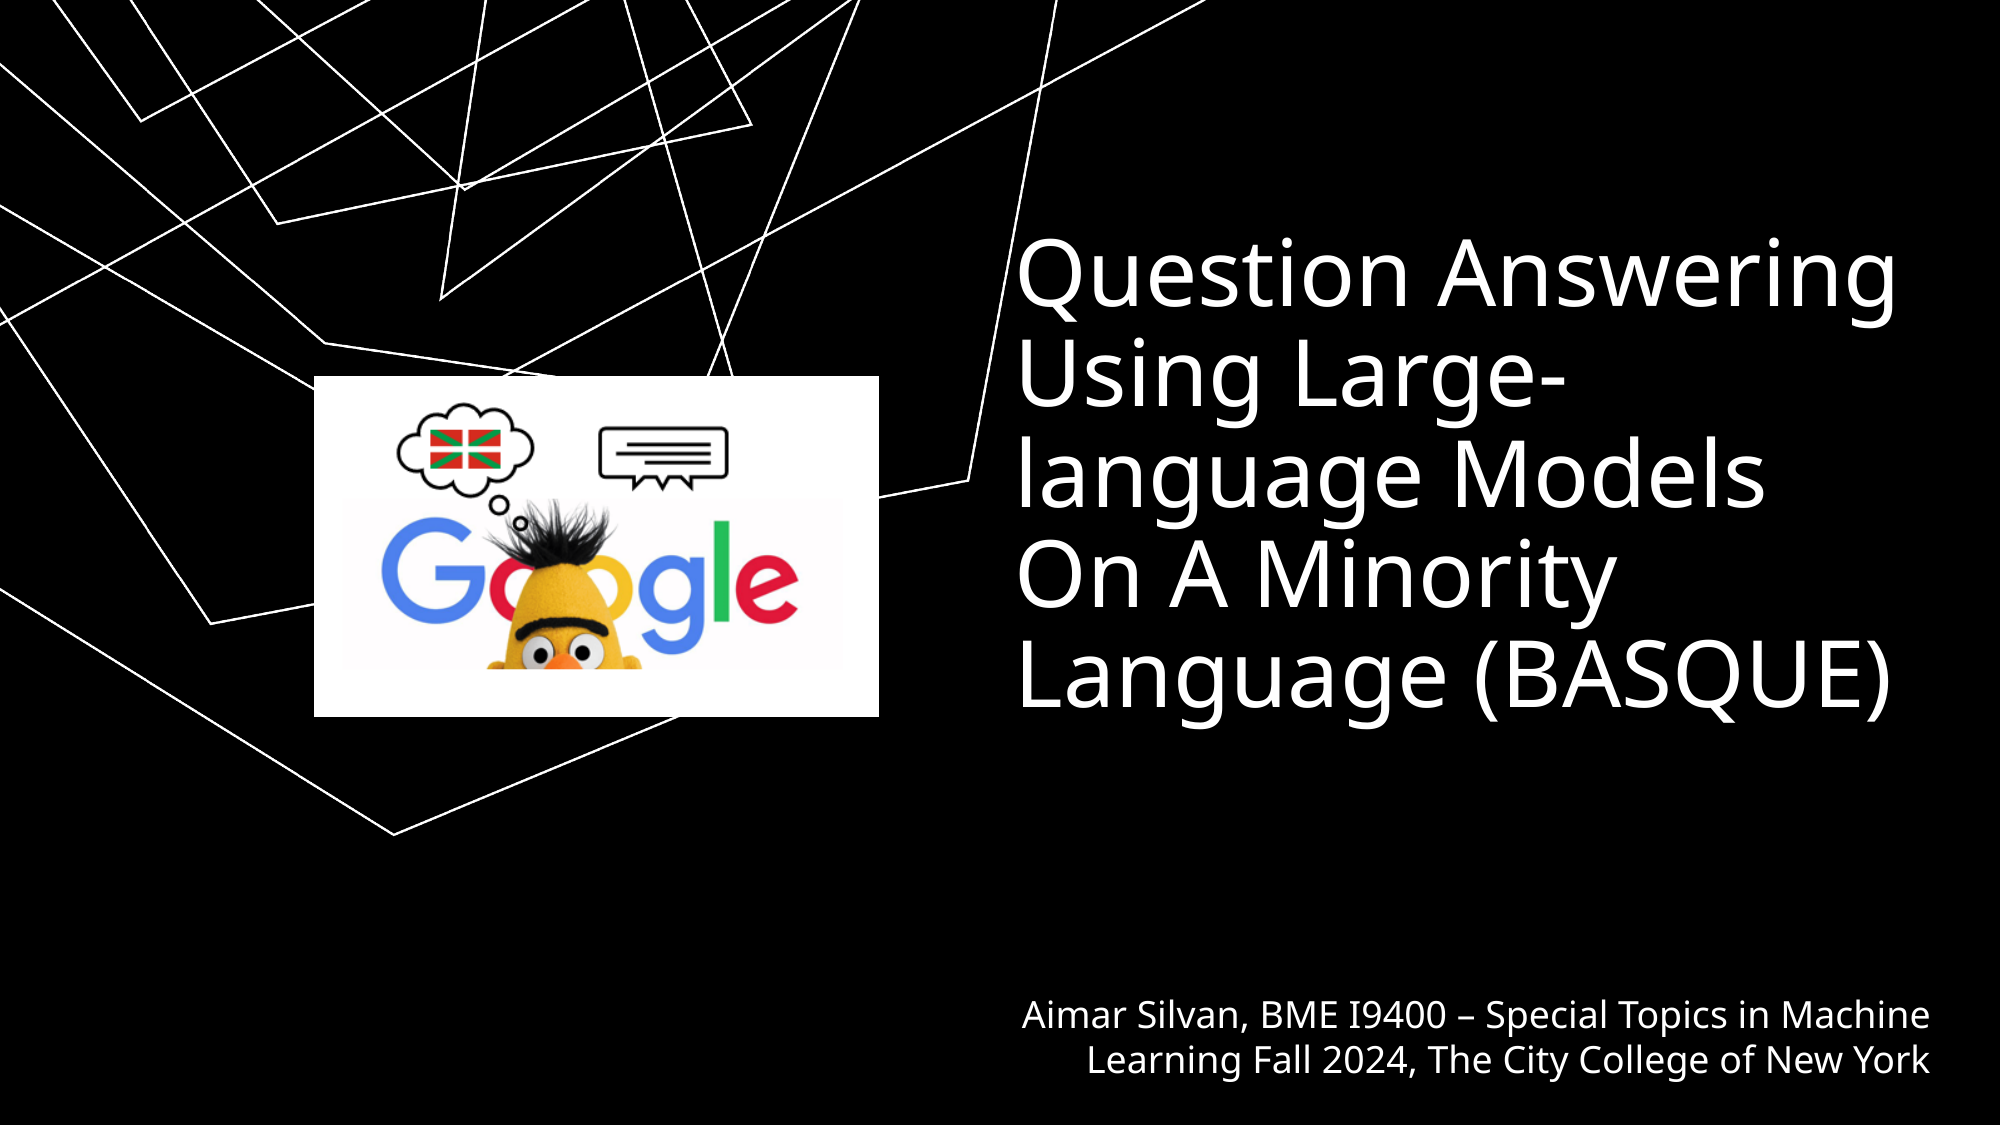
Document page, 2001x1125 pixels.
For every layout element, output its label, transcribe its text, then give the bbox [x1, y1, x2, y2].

title Question Answering Using Large-language Models On A Minority Language (BASQUE) [999, 210, 1931, 736]
text_box Aimar Silvan, BME I9400 – Special Topics in Machine Learning Fall 2024, The City College of New York [878, 983, 1947, 1089]
picture [0, 0, 1356, 873]
